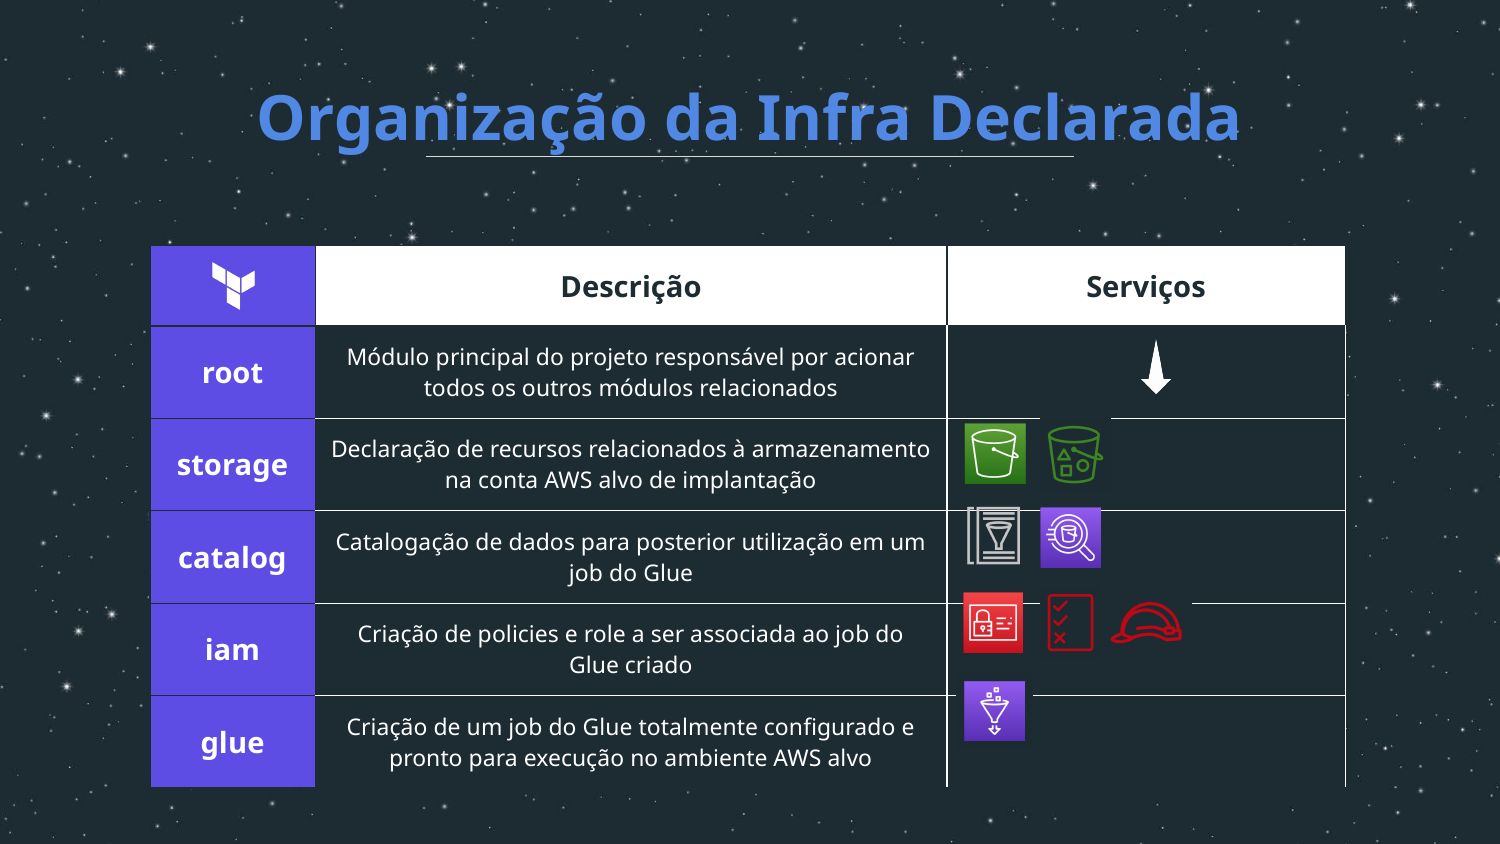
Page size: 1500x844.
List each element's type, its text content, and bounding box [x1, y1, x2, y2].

table_header [151, 246, 315, 325]
table_header Serviços [948, 246, 1345, 325]
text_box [952, 604, 1196, 667]
table_cell storage [151, 419, 315, 510]
table_cell Catalogação de dados para posterior utilização em um job do Glue [316, 511, 946, 603]
table_cell Criação de policies e role a ser associada ao job do Glue criado [316, 604, 946, 695]
table_cell [948, 511, 1029, 603]
table_cell [948, 696, 1345, 787]
table_cell catalog [151, 511, 315, 603]
table_cell [948, 327, 1345, 418]
table_cell Criação de um job do Glue totalmente configurado e pronto para execução no ambiente AWS alvo [316, 696, 946, 787]
table_cell Declaração de recursos relacionados à armazenamento na conta AWS alvo de implantação [316, 419, 946, 510]
title Organização da Infra Declarada [88, 74, 1412, 168]
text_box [953, 419, 1113, 503]
table_cell [948, 419, 956, 510]
table_cell [1112, 419, 1345, 510]
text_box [957, 421, 1110, 496]
table_cell glue [151, 696, 315, 787]
table_cell iam [151, 604, 315, 695]
table_cell [1100, 511, 1345, 603]
table_cell root [151, 327, 315, 418]
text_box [1032, 587, 1039, 594]
table_cell Módulo principal do projeto responsável por acionar todos os outros módulos relacionados [316, 327, 946, 418]
table_cell [948, 604, 1345, 695]
table_header Descrição [316, 246, 946, 325]
picture [0, 0, 1500, 844]
